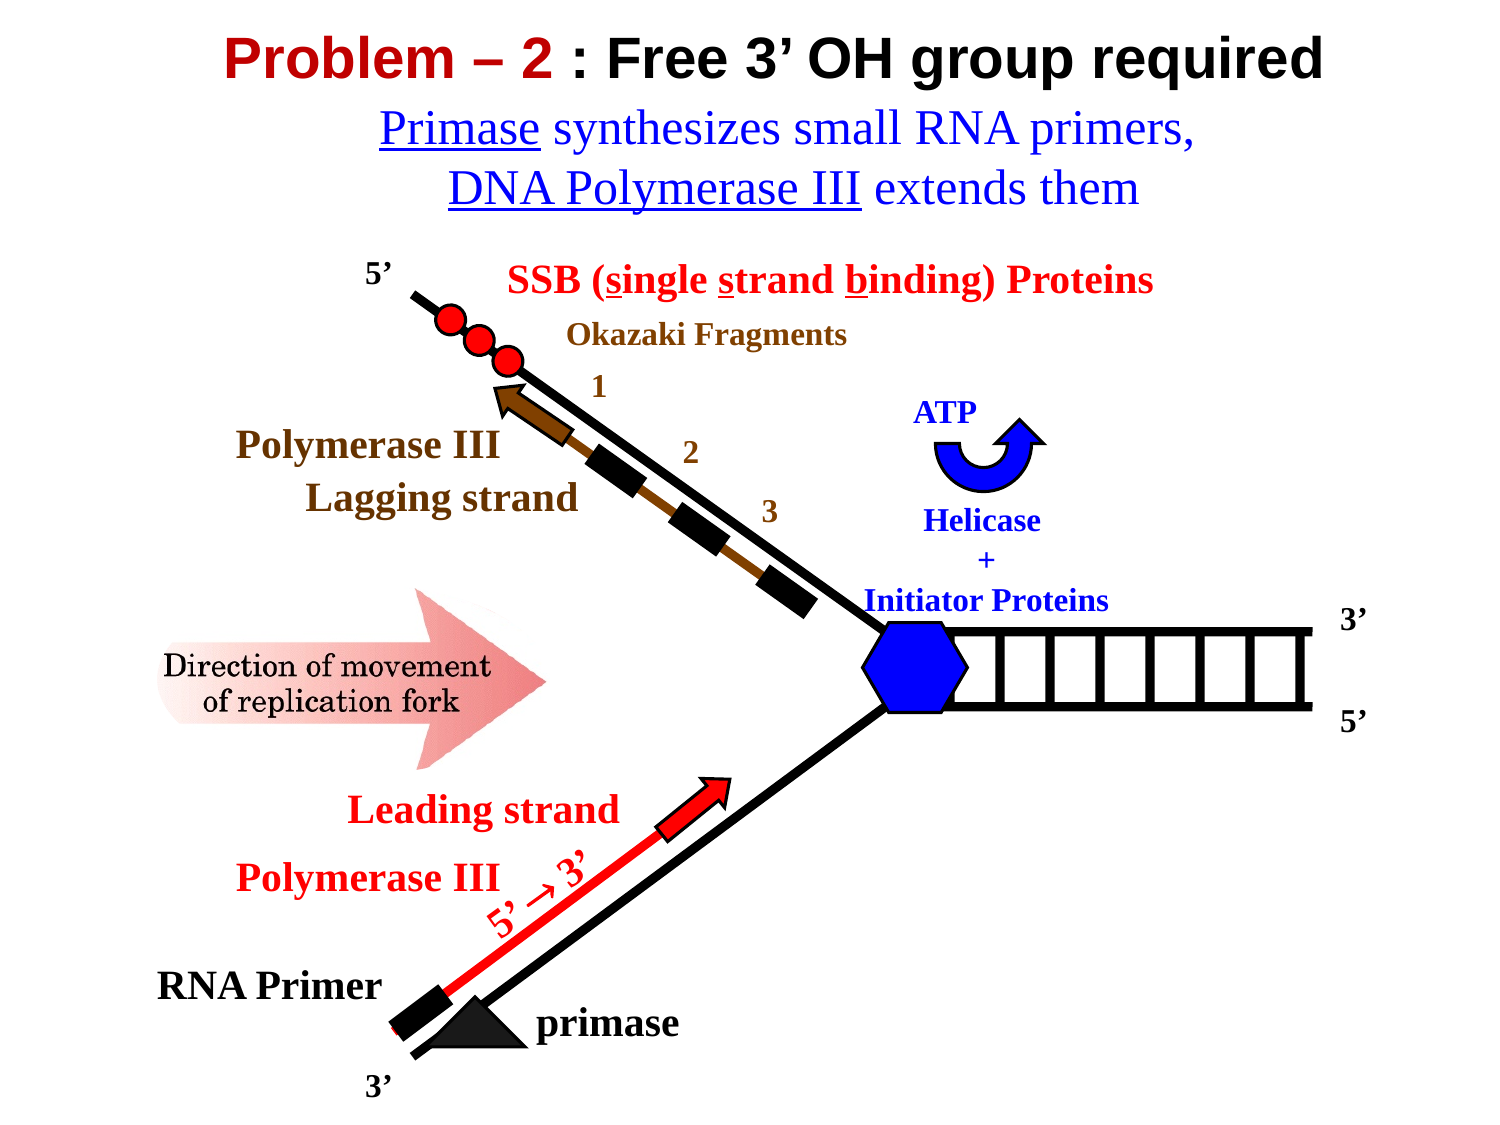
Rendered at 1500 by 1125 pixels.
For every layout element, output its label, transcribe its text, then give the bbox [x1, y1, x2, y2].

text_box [212, 304, 877, 529]
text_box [435, 243, 1212, 377]
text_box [199, 87, 1388, 1113]
picture [156, 583, 551, 776]
text_box Problem – 2 : Free 3’ OH group required [208, 12, 1357, 85]
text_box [137, 949, 705, 1054]
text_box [625, 538, 725, 546]
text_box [837, 385, 1136, 713]
